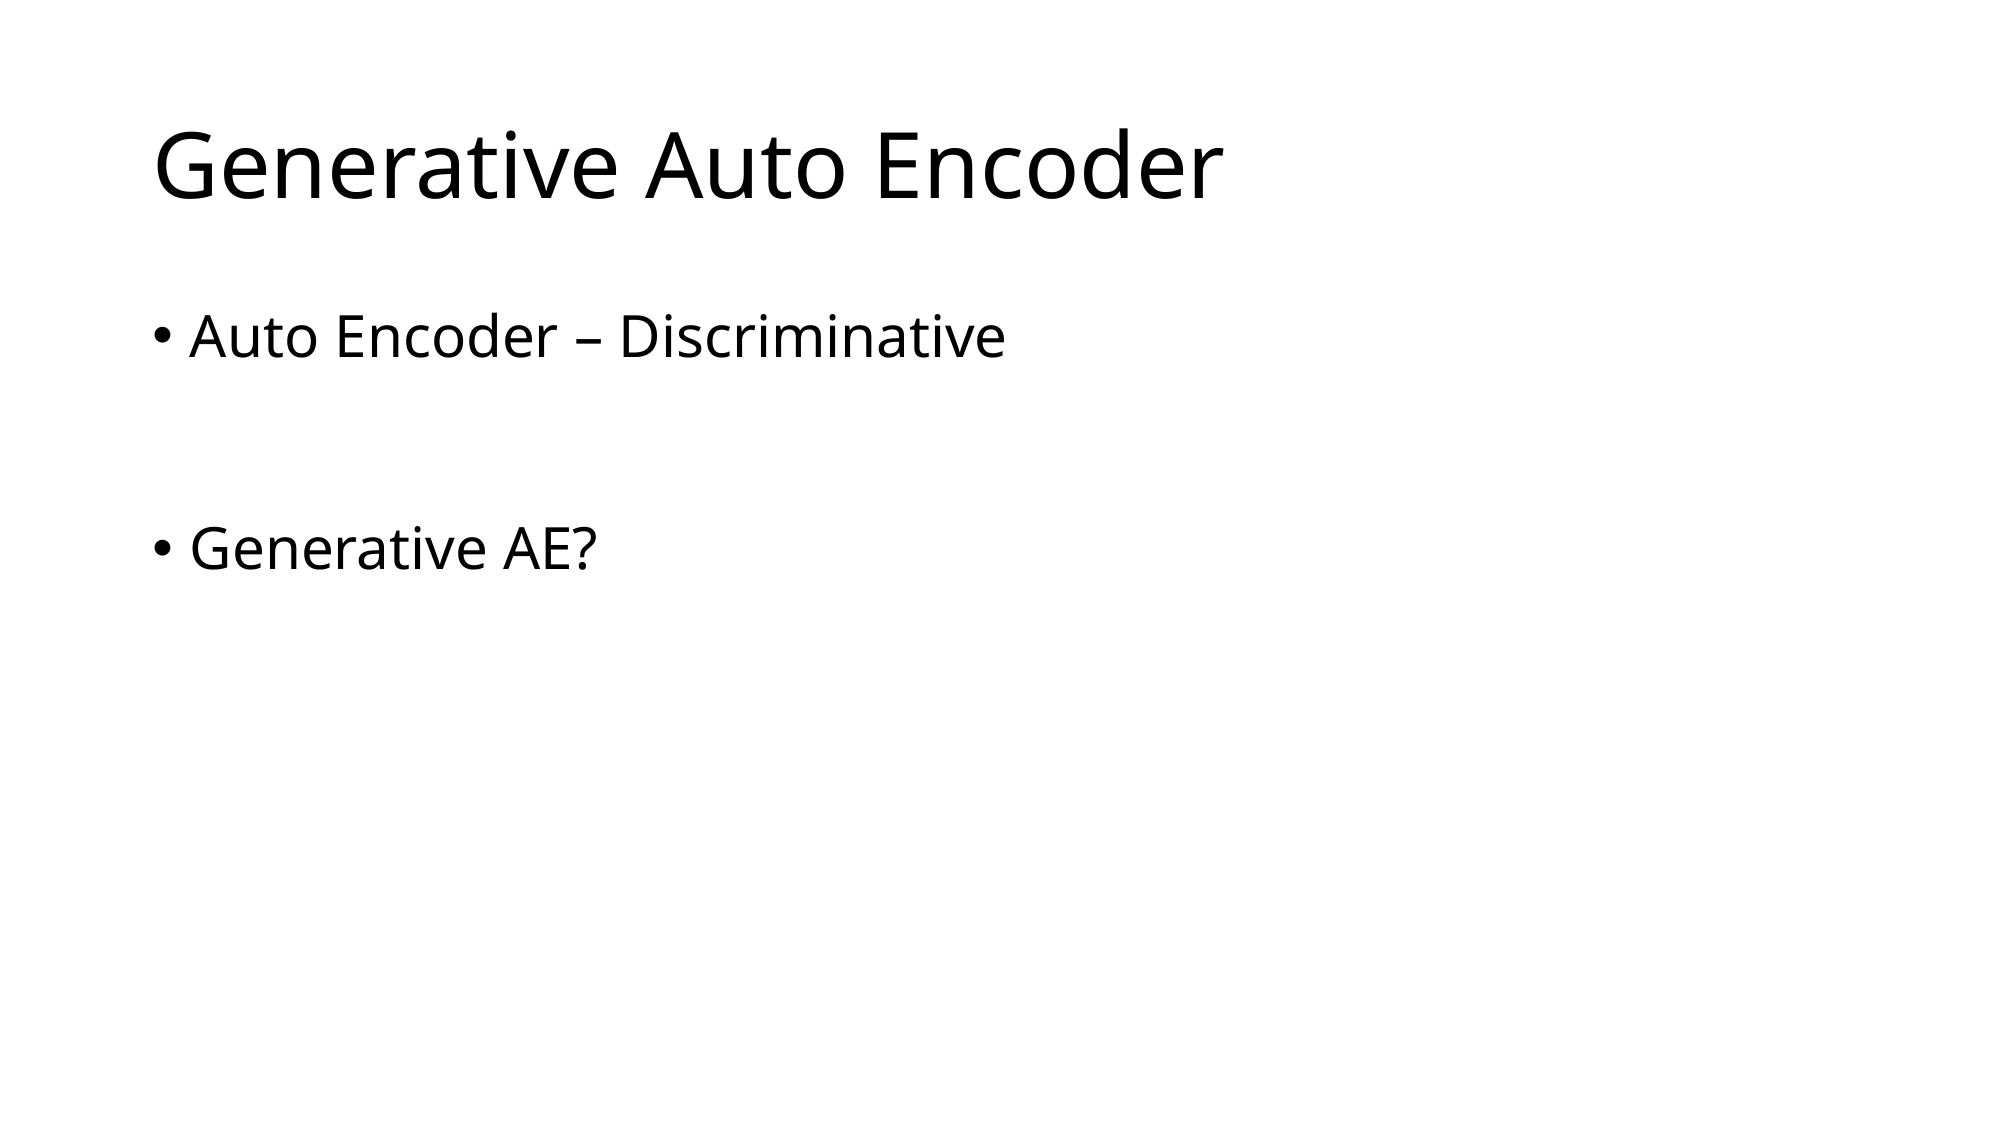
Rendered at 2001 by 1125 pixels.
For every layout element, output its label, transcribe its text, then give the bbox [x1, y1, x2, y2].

title Generative Auto Encoder [137, 59, 1863, 278]
